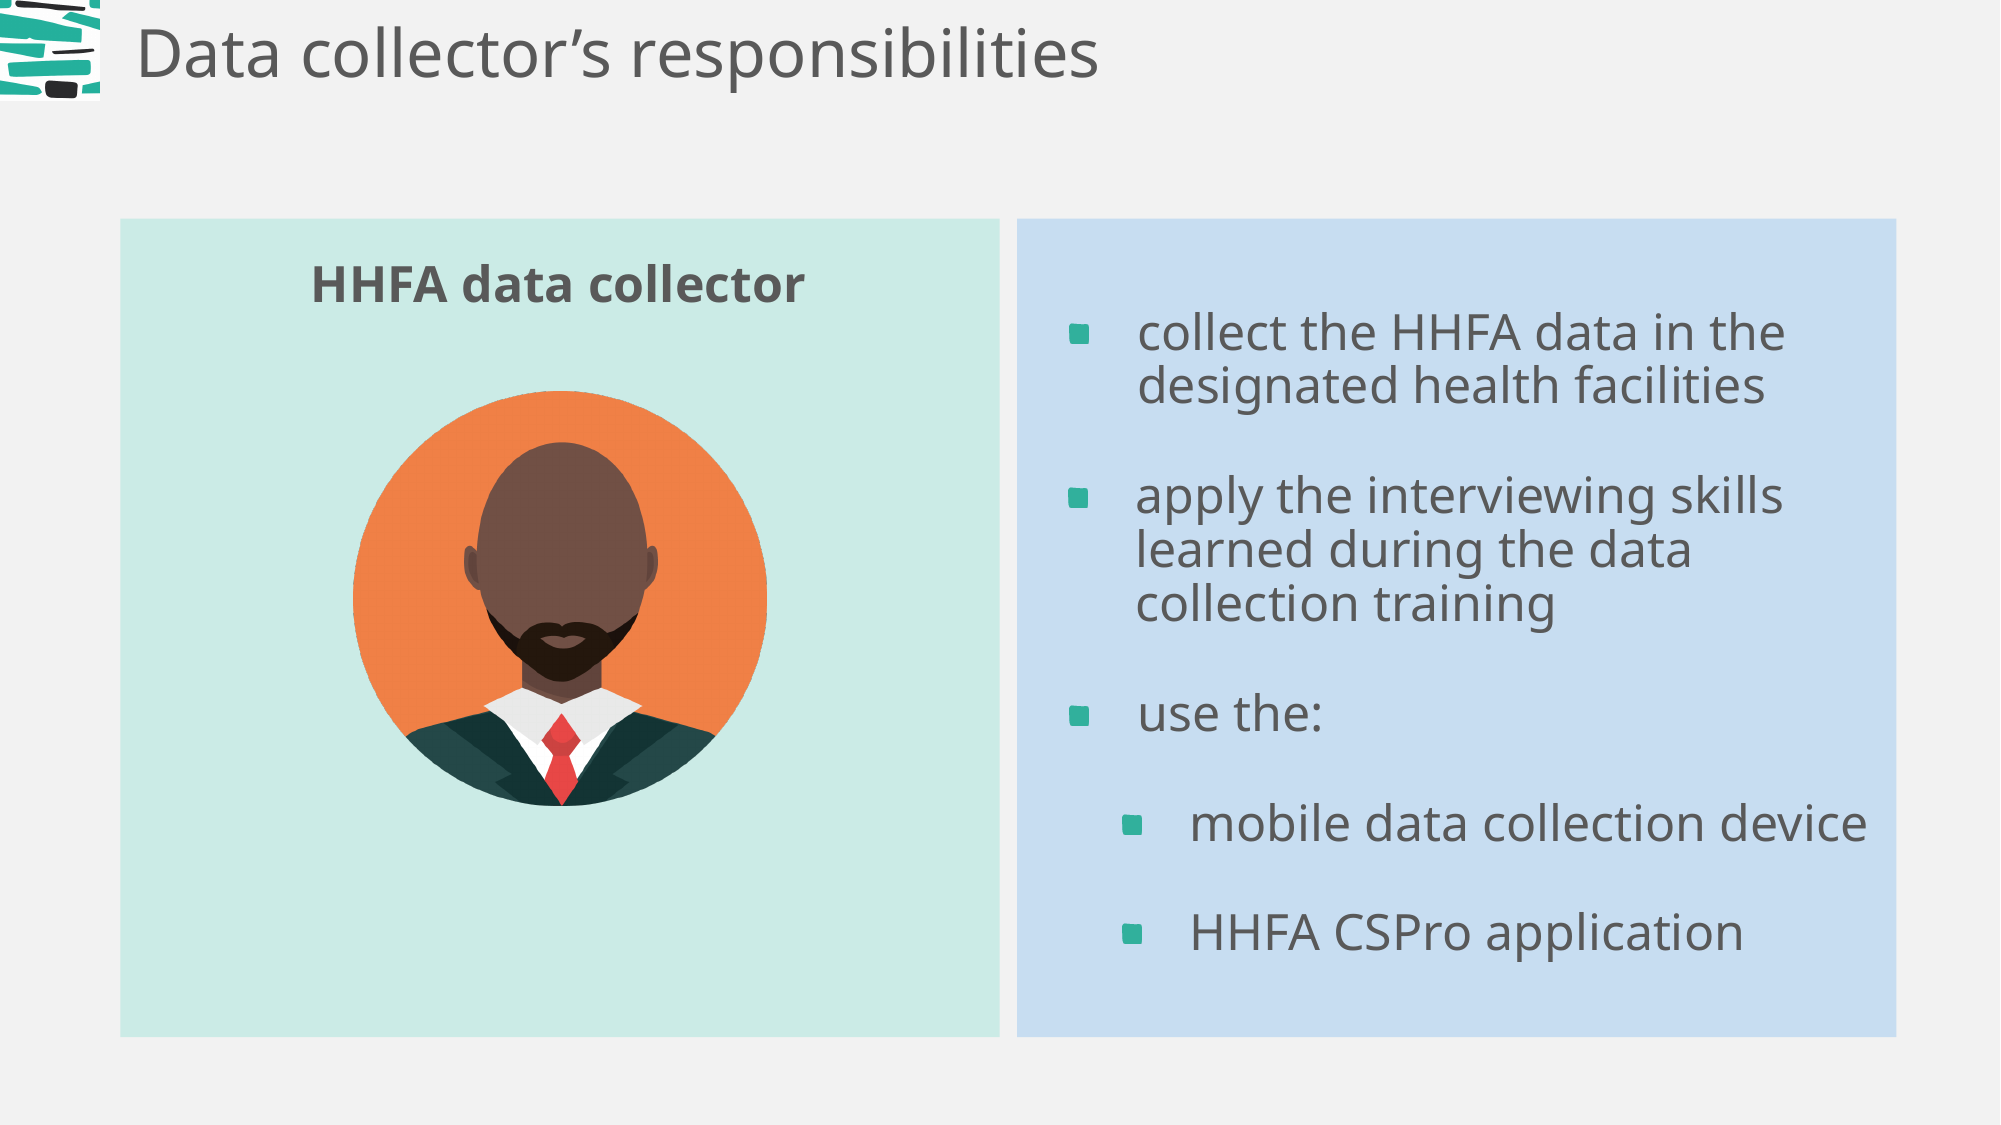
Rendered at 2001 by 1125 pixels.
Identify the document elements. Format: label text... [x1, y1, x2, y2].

picture [1122, 923, 1142, 944]
picture [1069, 705, 1089, 726]
picture [0, 0, 100, 101]
picture [1068, 487, 1088, 508]
text_box [120, 218, 1000, 1038]
picture [1069, 323, 1089, 344]
text_box HHFA CSPro application [1174, 899, 1934, 969]
text_box apply the interviewing skills learned during the data collection training [1120, 462, 1880, 640]
text_box HHFA data collector [166, 251, 952, 321]
picture [353, 391, 767, 806]
text_box collect the HHFA data in the designated health facilities [1122, 299, 1881, 423]
picture [1122, 814, 1142, 835]
text_box Data collector’s responsibilities [120, 3, 1575, 99]
text_box mobile data collection device [1174, 790, 1934, 860]
text_box use the: [1122, 681, 1881, 751]
text_box [1017, 218, 1897, 1038]
